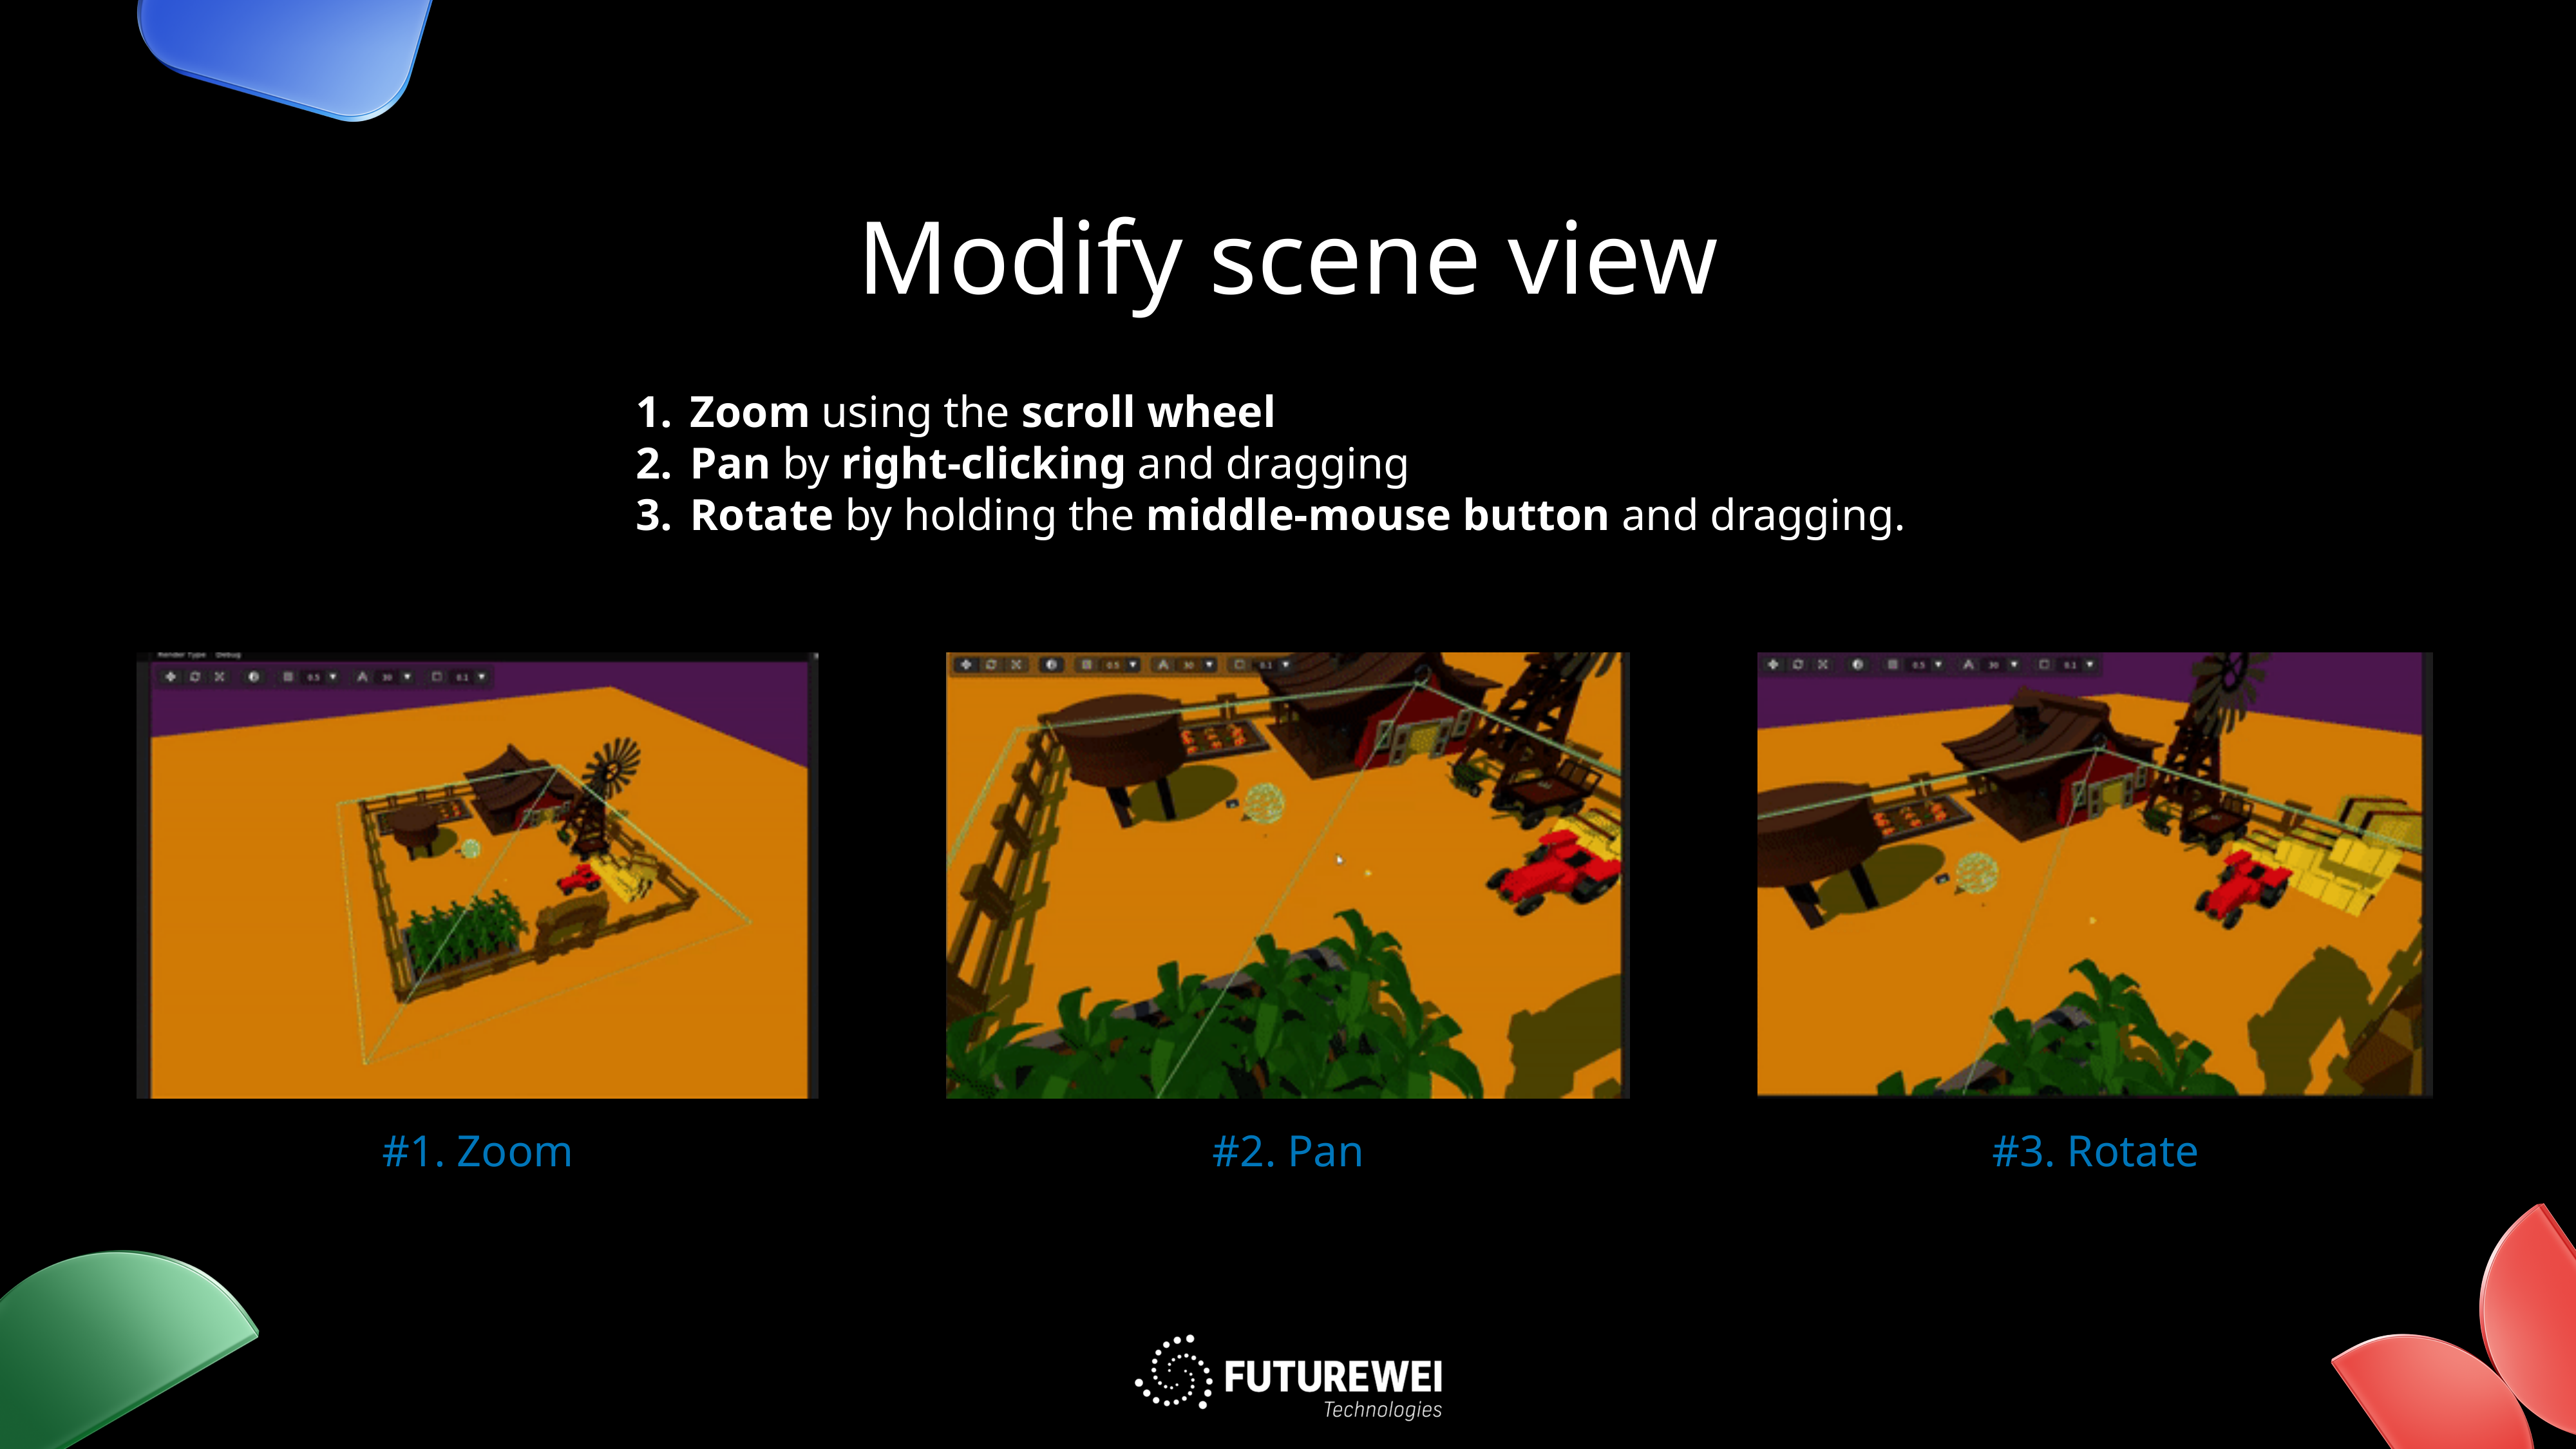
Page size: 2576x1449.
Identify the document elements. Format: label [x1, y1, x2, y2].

picture [1757, 652, 2433, 1099]
text_box [0, 0, 2576, 1449]
picture [137, 652, 819, 1099]
picture [945, 652, 1630, 1099]
picture [1104, 1303, 1472, 1441]
